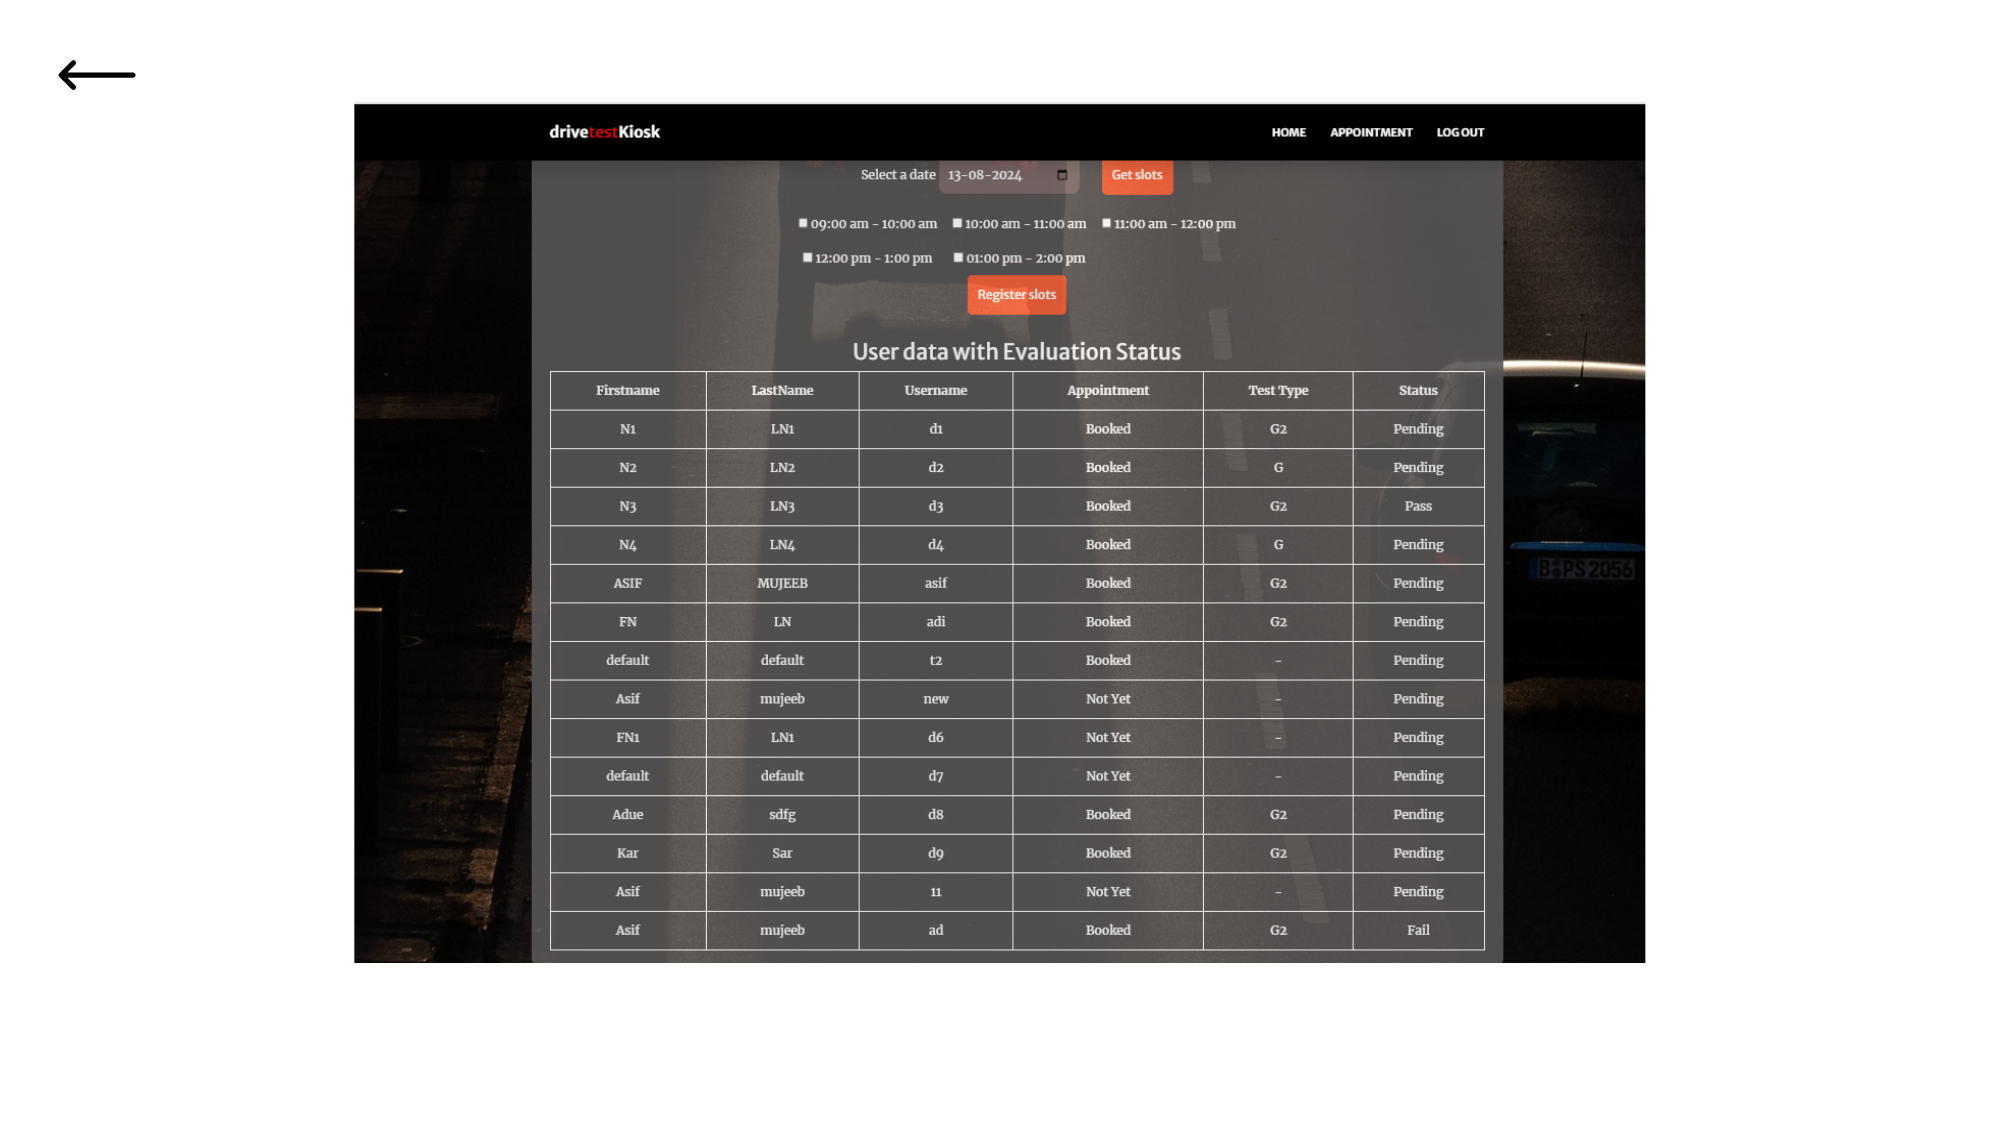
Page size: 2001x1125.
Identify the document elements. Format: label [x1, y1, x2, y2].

picture [54, 33, 139, 118]
list [353, 98, 1646, 963]
